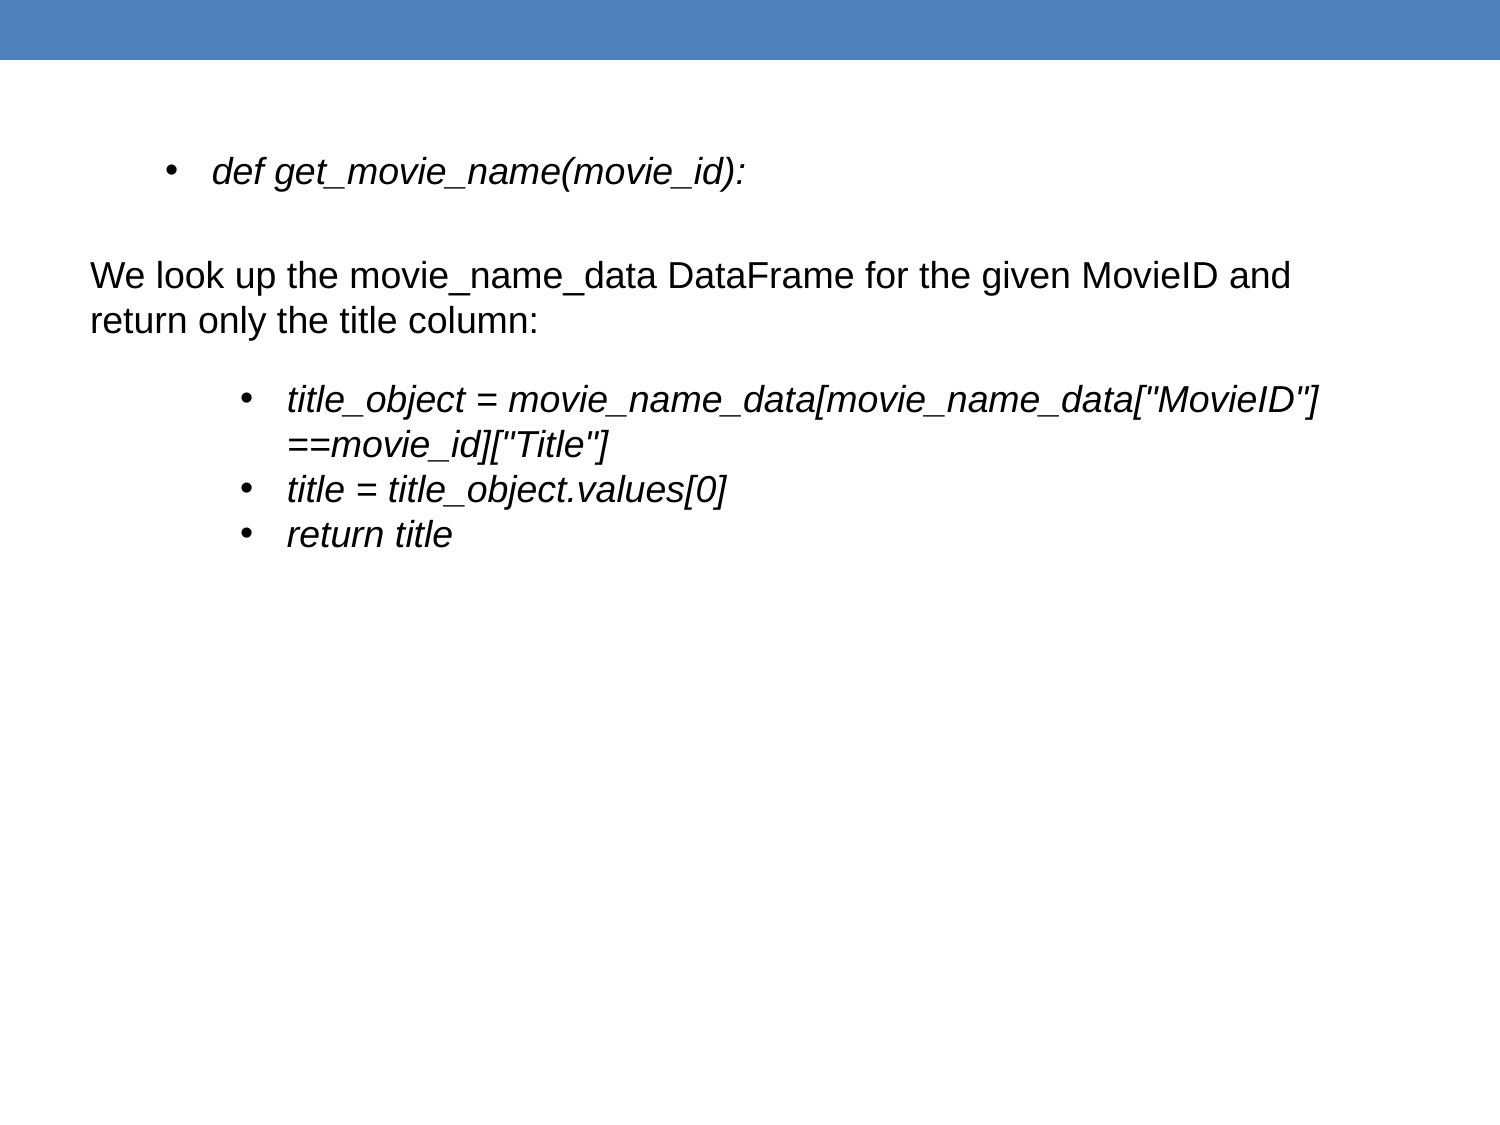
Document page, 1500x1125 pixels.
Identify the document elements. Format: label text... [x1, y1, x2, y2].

text_box We look up the movie_name_data DataFrame for the given MovieID and return only the title column: [75, 243, 1401, 349]
text_box def get_movie_name(movie_id): [75, 139, 1065, 199]
text_box title_object = movie_name_data[movie_name_data["MovieID"] ==movie_id]["Title"] title = title_object.values[0] return title [75, 367, 1440, 608]
